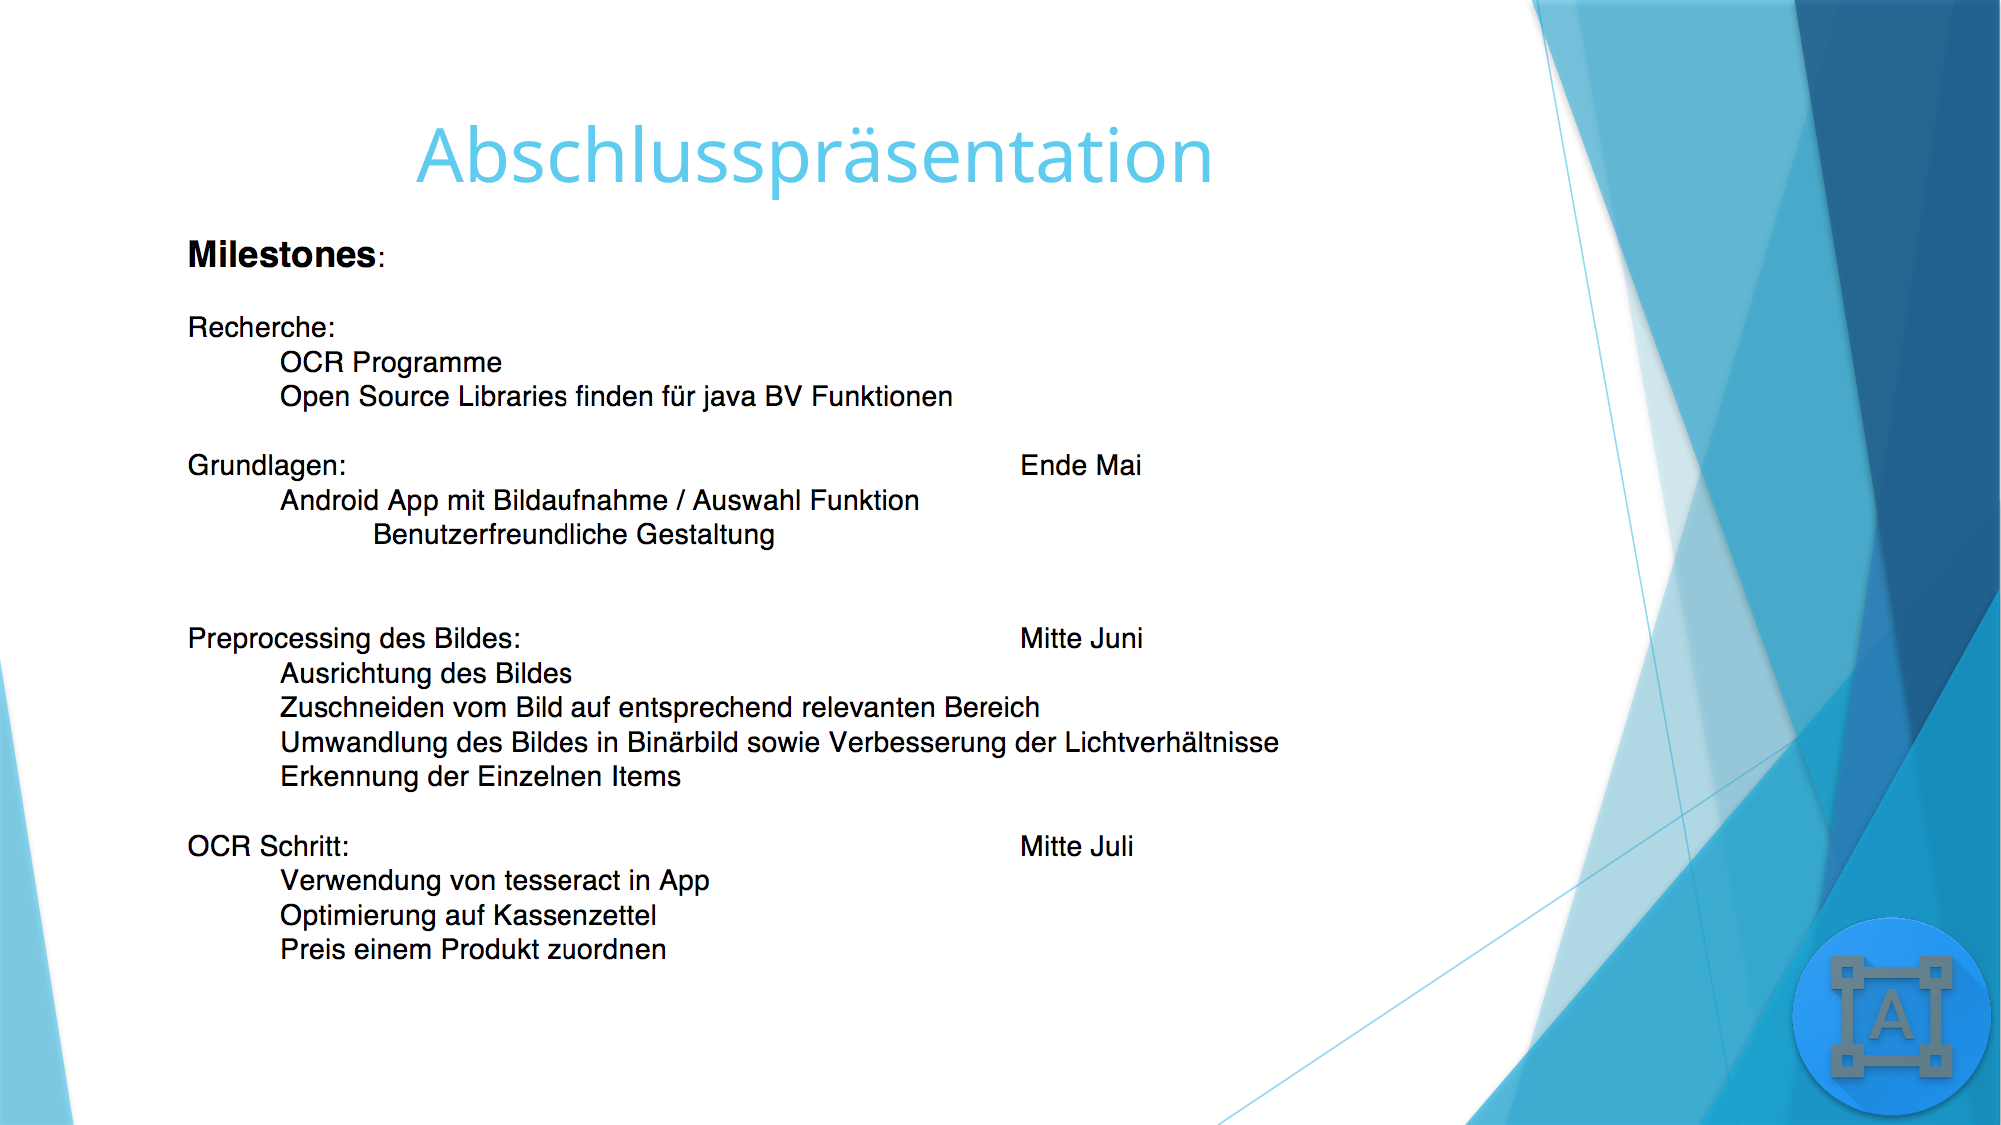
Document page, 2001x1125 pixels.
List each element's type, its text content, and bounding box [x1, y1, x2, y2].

picture [1783, 908, 2000, 1125]
title Abschlusspräsentation [111, 99, 1522, 317]
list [144, 213, 1407, 996]
